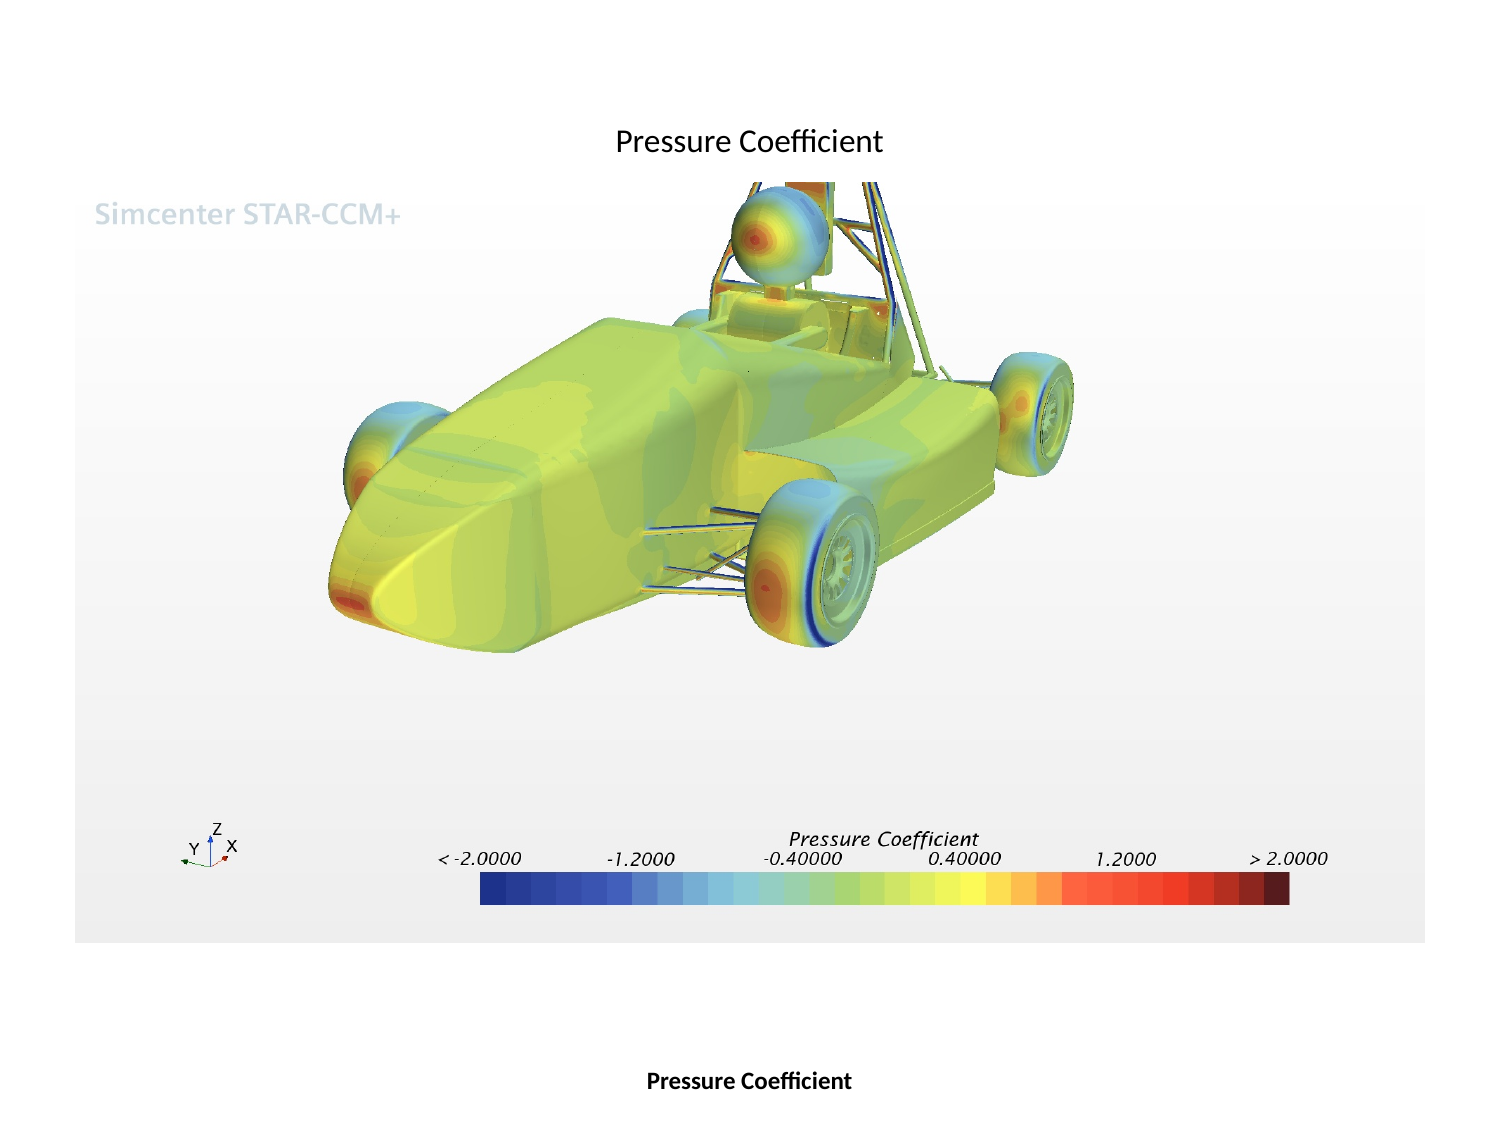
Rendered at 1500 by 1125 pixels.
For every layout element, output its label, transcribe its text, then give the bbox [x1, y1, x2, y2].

picture [74, 182, 1426, 943]
text_box Pressure Coefficient [632, 1012, 868, 1103]
title Pressure Coefficient [75, 45, 1425, 182]
